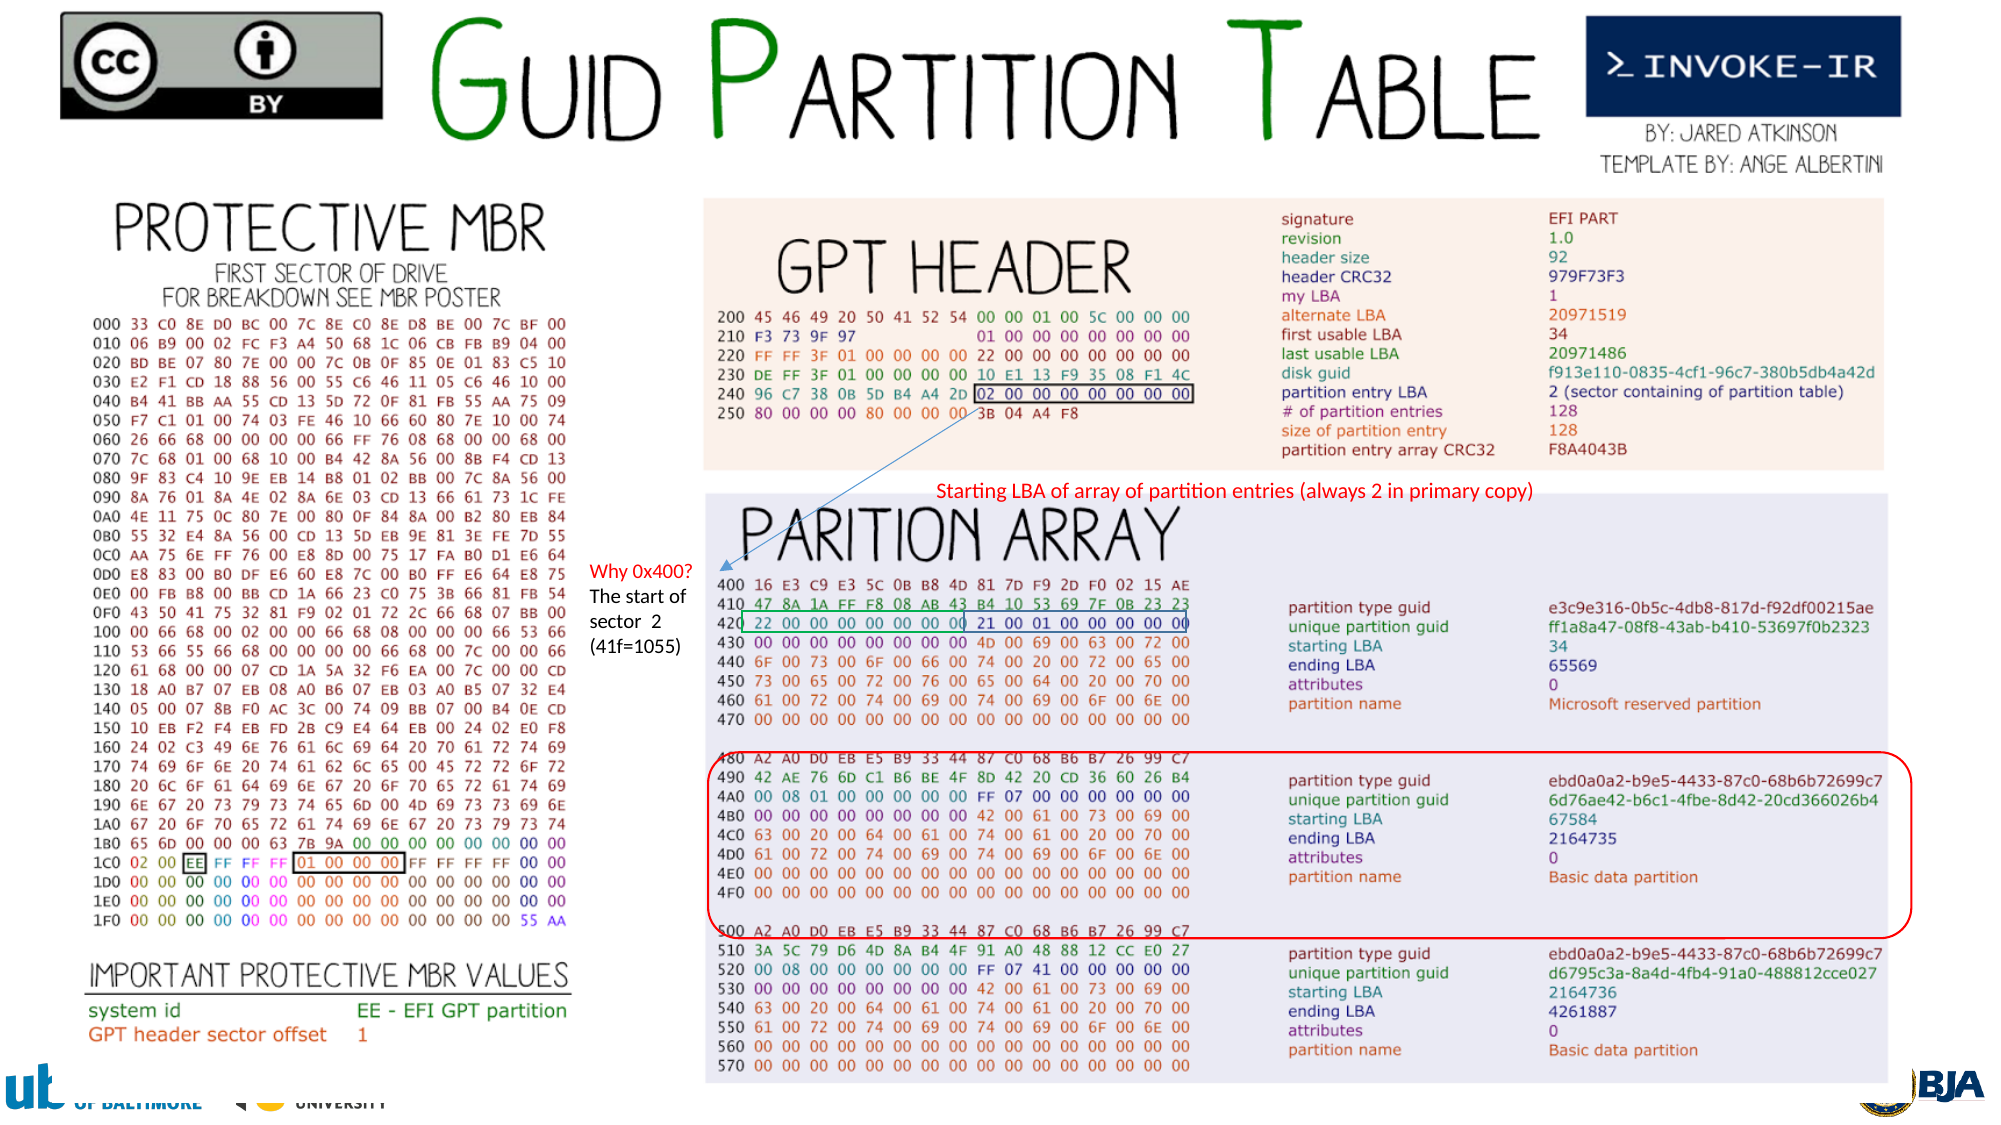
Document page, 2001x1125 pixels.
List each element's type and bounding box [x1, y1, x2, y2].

text_box [719, 408, 979, 572]
picture [0, 2, 1986, 1125]
